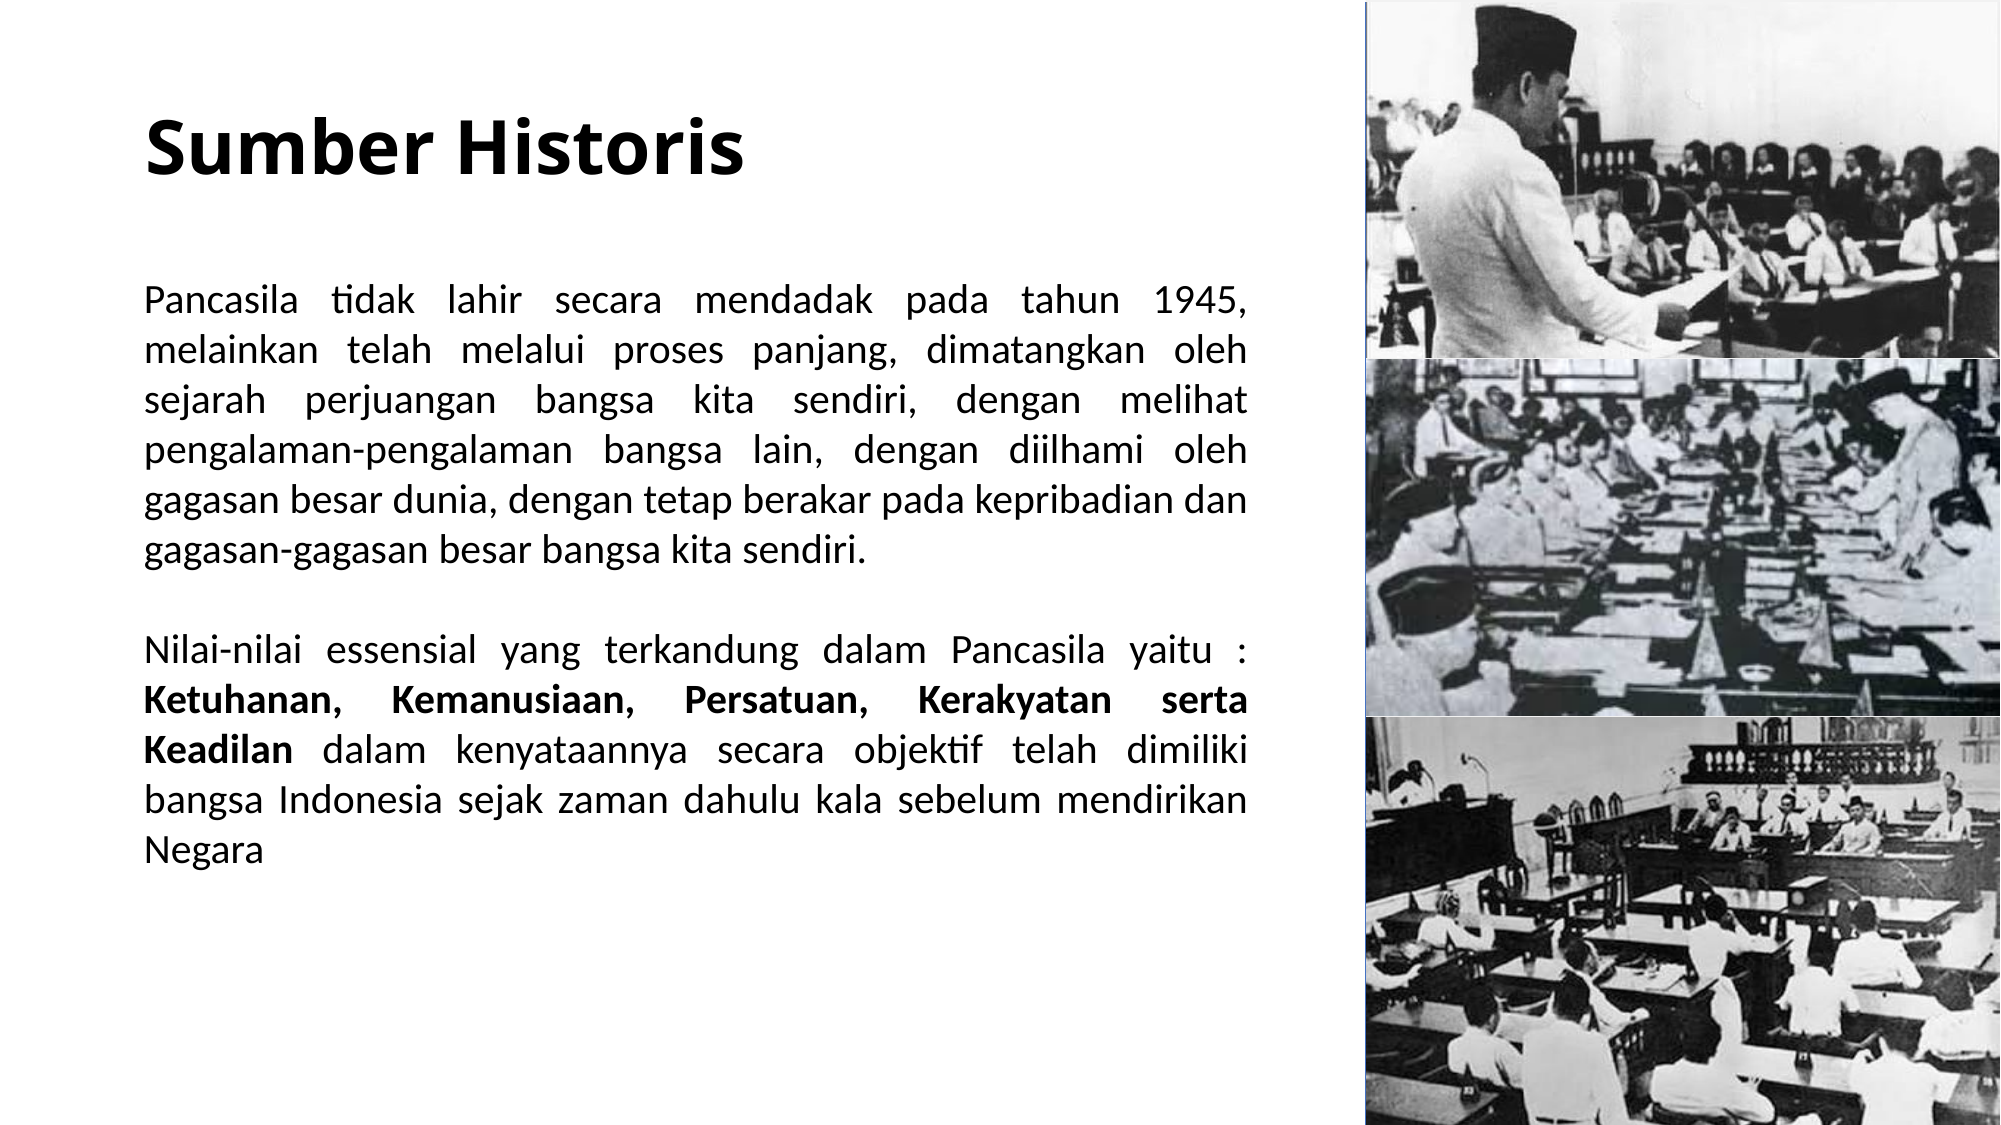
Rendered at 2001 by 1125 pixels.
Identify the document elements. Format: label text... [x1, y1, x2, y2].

text_box Sumber Historis [130, 92, 761, 198]
picture [1366, 717, 2000, 1125]
picture [1366, 2, 2000, 358]
text_box Pancasila tidak lahir secara mendadak pada tahun 1945, melainkan telah melalui proses panjang, dimatangkan oleh sejarah perjuangan bangsa kita sendiri, dengan melihat pengalaman-pengalaman bangsa lain, dengan diilhami oleh gagasan besar dunia, dengan tetap berakar pada kepribadian dan gagasan-gagasan besar bangsa kita sendiri. Nilai-nilai essensial yang terkandung dalam Pancasila yaitu : Ketuhanan, Kemanusiaan, Persatuan, Kerakyatan serta Keadilan dalam kenyataannya secara objektif telah dimiliki bangsa Indonesia sejak zaman dahulu kala sebelum mendirikan Negara [129, 264, 1264, 879]
picture [1366, 359, 2000, 716]
